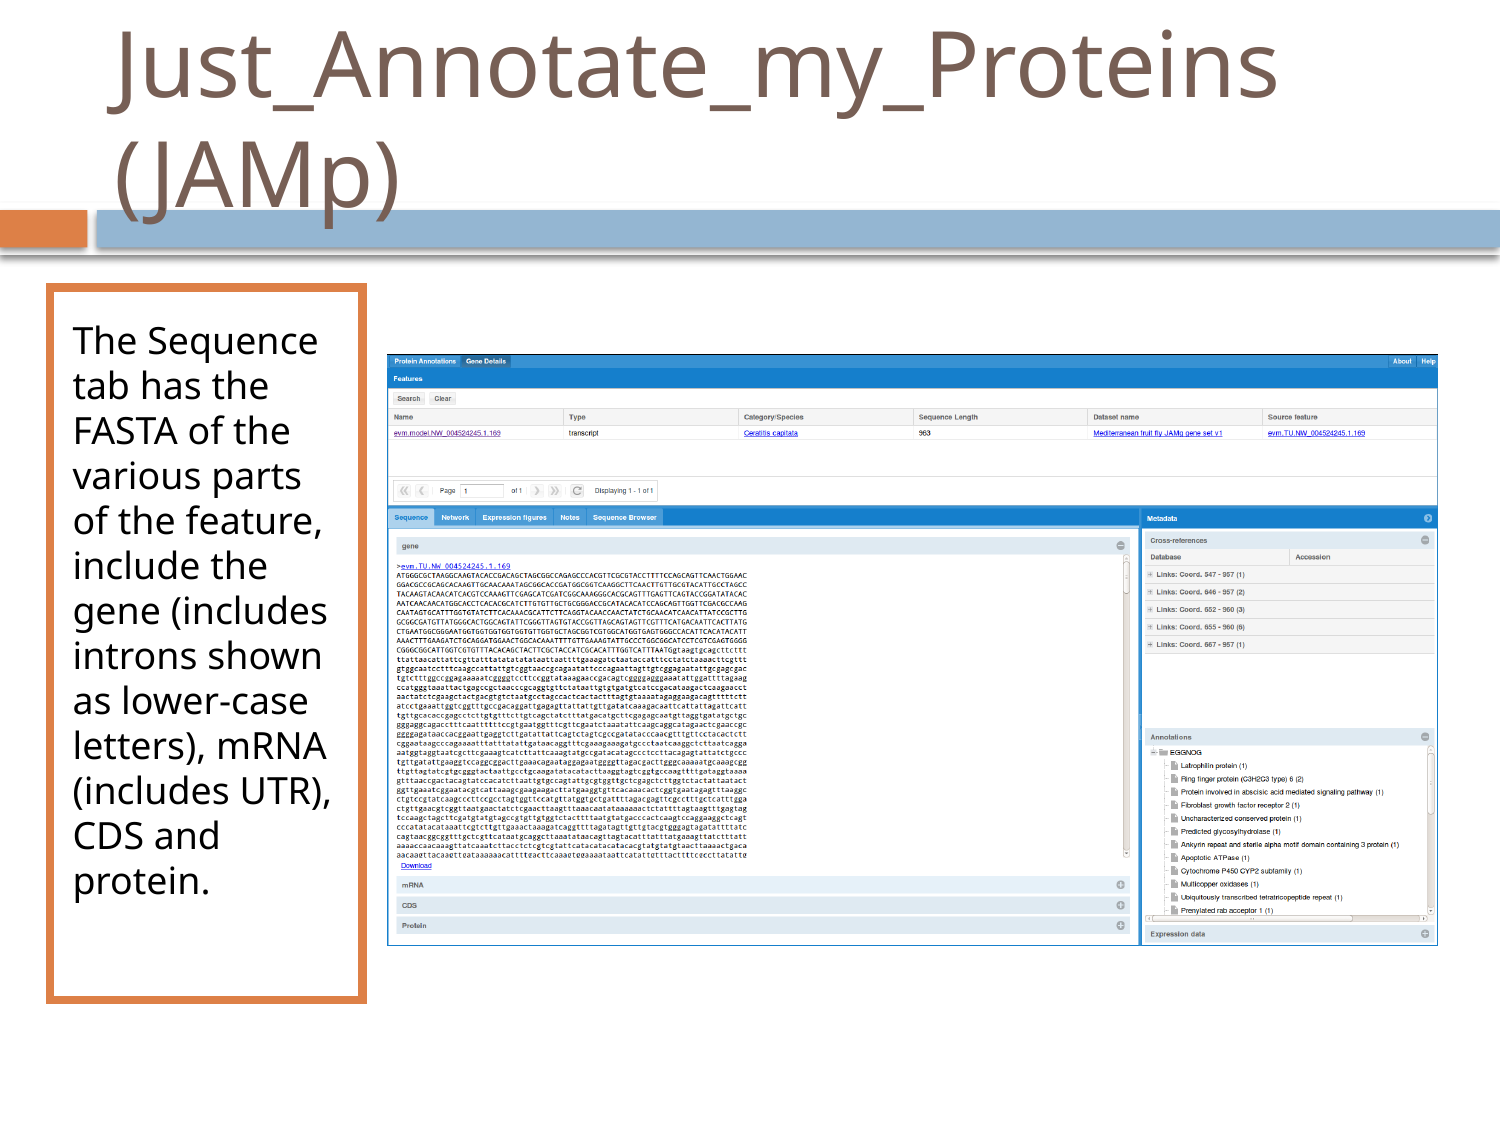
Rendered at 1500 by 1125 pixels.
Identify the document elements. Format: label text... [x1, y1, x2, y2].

list The Sequence tab has the FASTA of the various parts of the feature, include the gene (includes introns shown as lower-case letters), mRNA (includes UTR), CDS and protein. [46, 283, 367, 1004]
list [387, 354, 1438, 946]
title Just_Annotate_my_Proteins (JAMp) [99, 44, 1425, 188]
